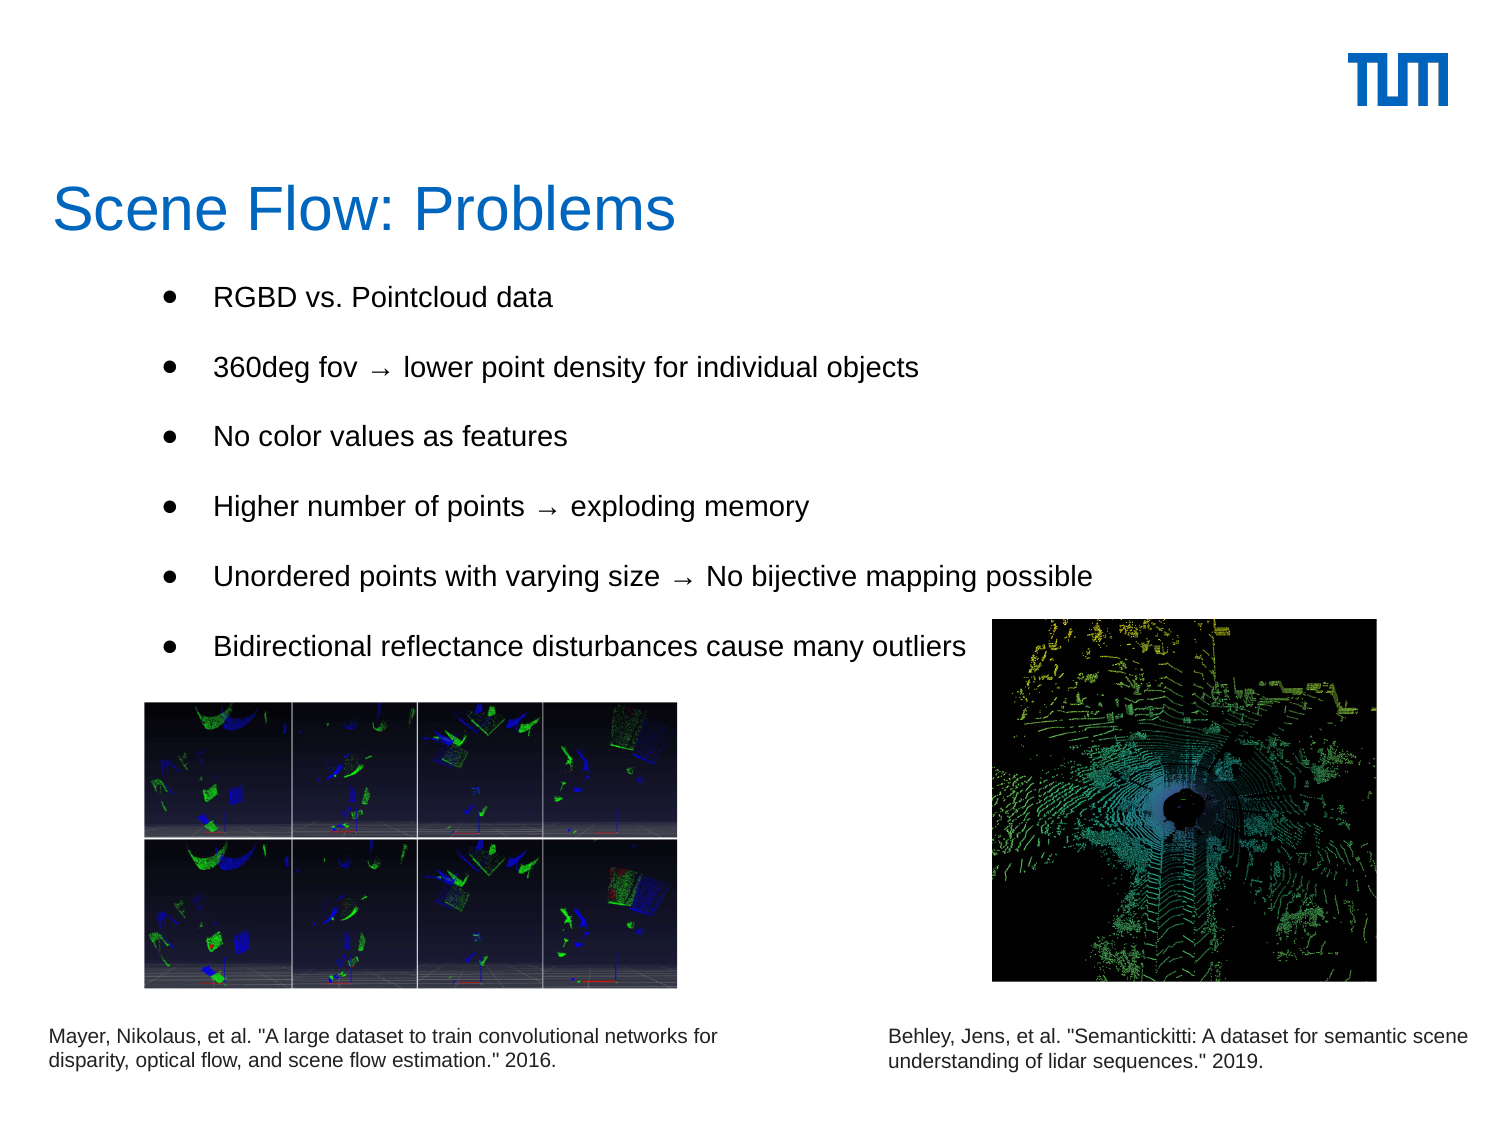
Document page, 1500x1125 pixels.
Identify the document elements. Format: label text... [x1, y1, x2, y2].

text_box Mayer, Nikolaus, et al. "A large dataset to train convolutional networks for disparity, optical flow, and scene flow estimation." 2016. [33, 1007, 767, 1088]
picture [992, 619, 1378, 982]
title Scene Flow: Problems [52, 163, 1449, 351]
text_box RGBD vs. Pointcloud data 360deg fov → lower point density for individual objects No color values as features Higher number of points → exploding memory Unordered points with varying size → No bijective mapping possible Bidirectional reflectance disturbances cause many outliers [123, 262, 1377, 678]
slide_number Behley, Jens, et al. "Semantickitti: A dataset for semantic scene understanding of lidar sequences." 2019. [888, 994, 1500, 1101]
picture [1348, 53, 1448, 106]
picture [143, 700, 678, 989]
